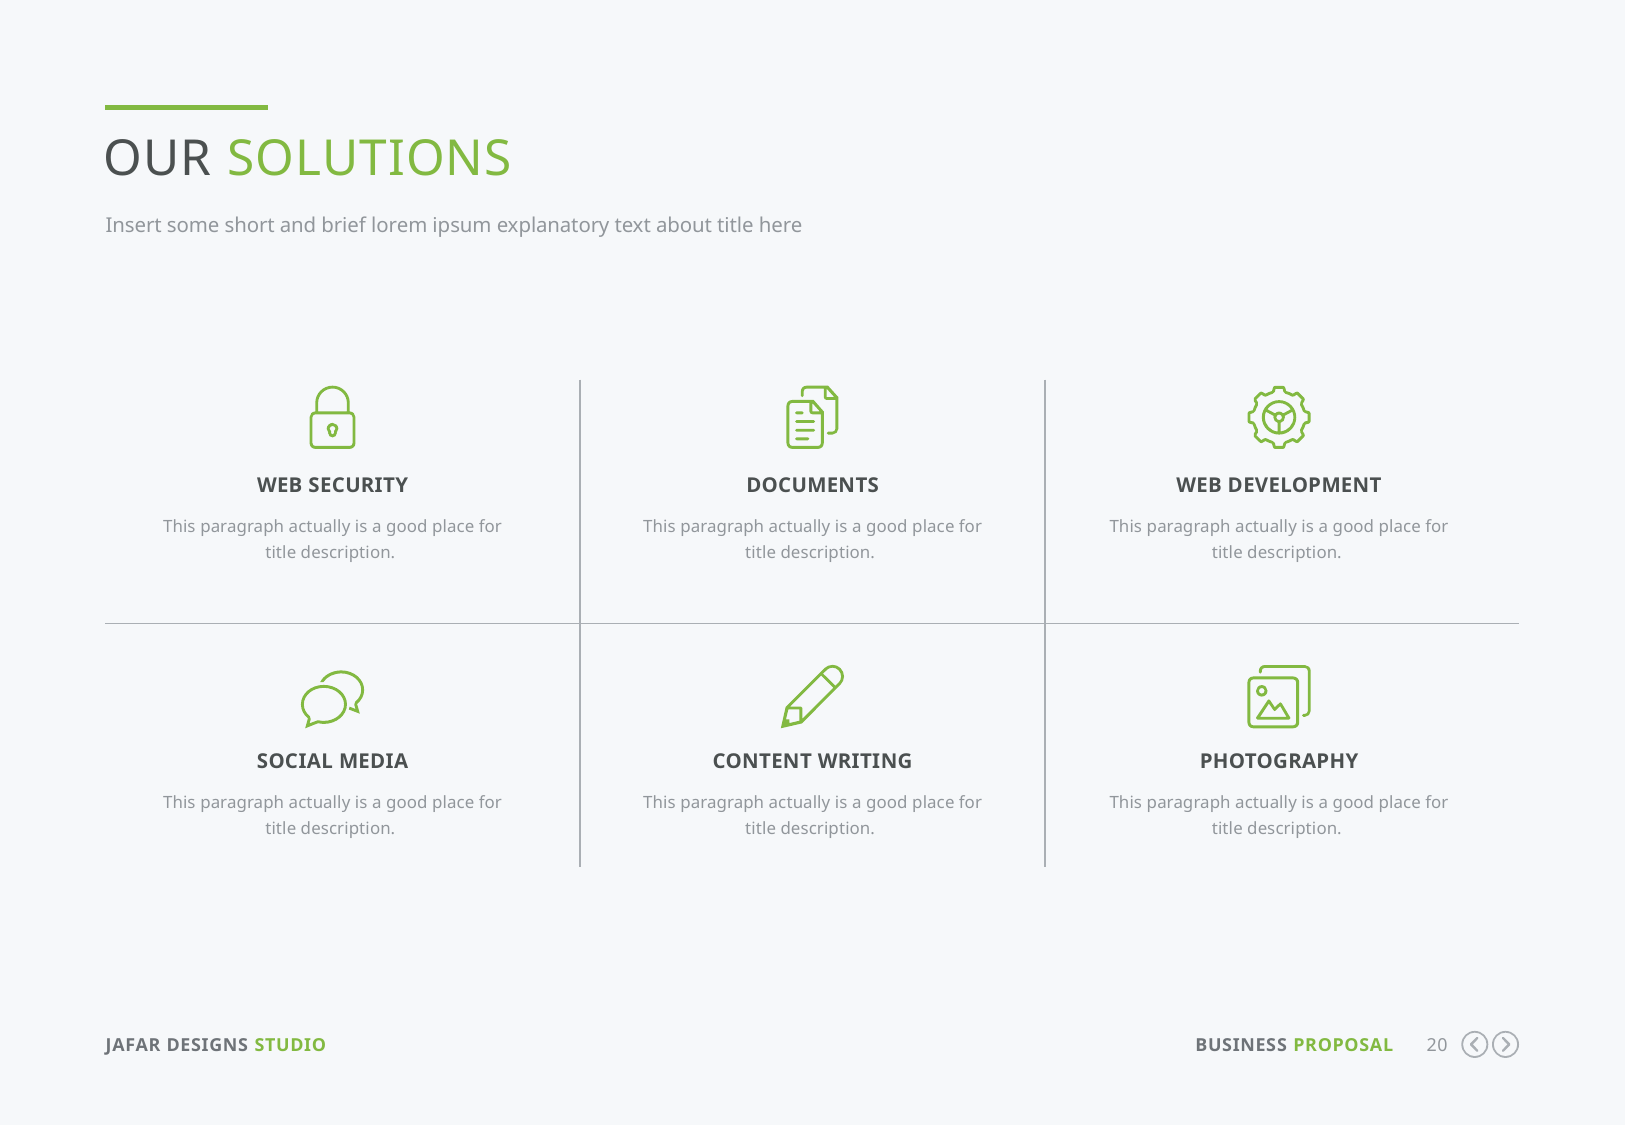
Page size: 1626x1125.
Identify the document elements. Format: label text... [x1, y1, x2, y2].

text_box [780, 664, 845, 729]
text_box [1258, 665, 1311, 717]
text_box [309, 385, 356, 449]
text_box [157, 747, 508, 839]
text_box [800, 385, 839, 435]
list Our Solutions [103, 125, 1518, 188]
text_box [637, 472, 988, 563]
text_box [157, 472, 508, 563]
text_box [1247, 676, 1300, 729]
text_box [1103, 472, 1455, 563]
list Insert some short and brief lorem ipsum explanatory text about title here [105, 209, 1519, 241]
text_box [320, 670, 365, 714]
text_box [786, 399, 824, 449]
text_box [1103, 747, 1455, 839]
text_box [300, 684, 347, 729]
text_box [1247, 385, 1311, 449]
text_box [637, 747, 988, 839]
